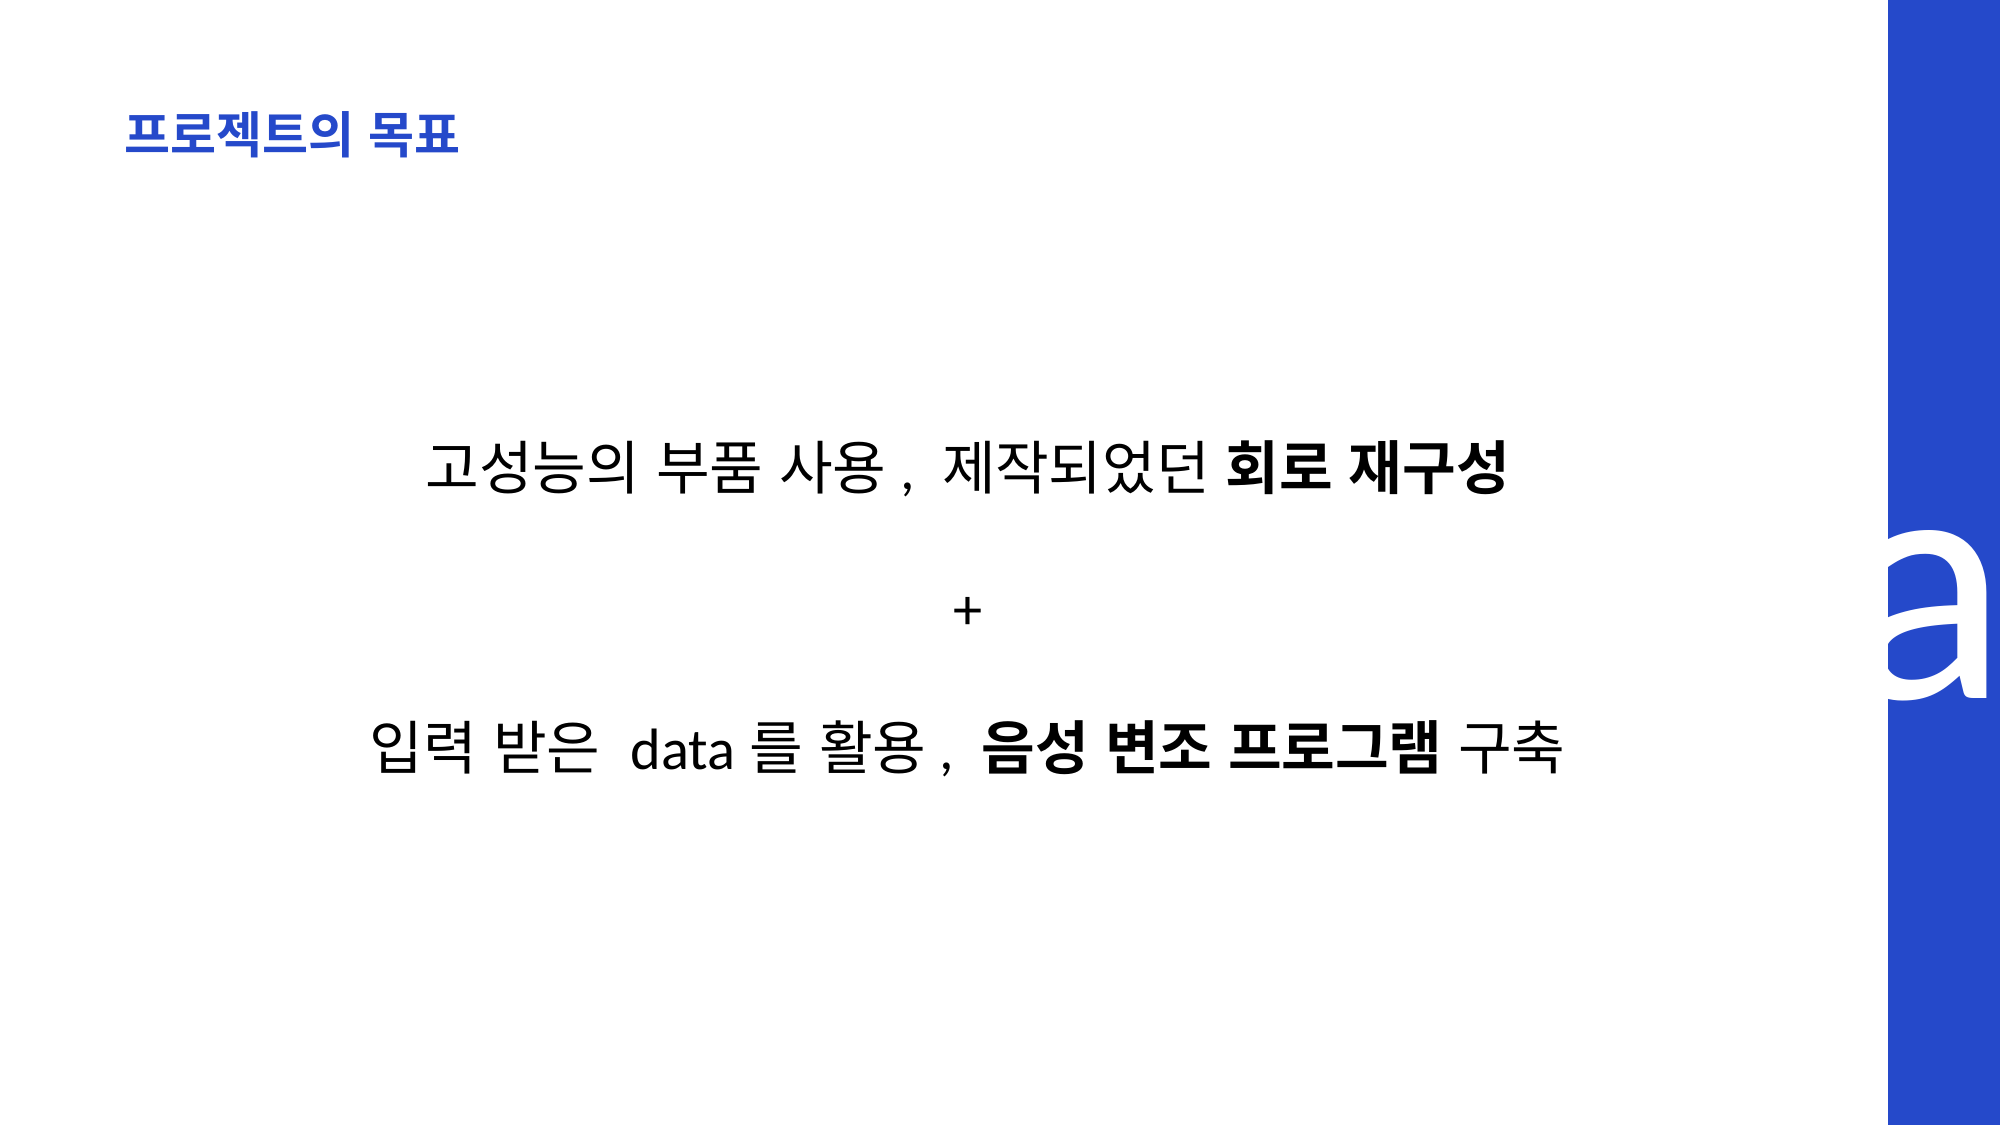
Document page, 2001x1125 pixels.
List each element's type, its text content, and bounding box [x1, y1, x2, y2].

text_box a [1827, 345, 2000, 776]
text_box 고성능의 부품 사용, 제작되었던 회로 재구성 + 입력 받은 data를 활용, 음성 변조 프로그램 구축 [172, 423, 1764, 789]
text_box [1887, 776, 2000, 1125]
text_box 프로젝트의 목표 [109, 95, 1480, 171]
text_box [1887, 0, 2000, 345]
